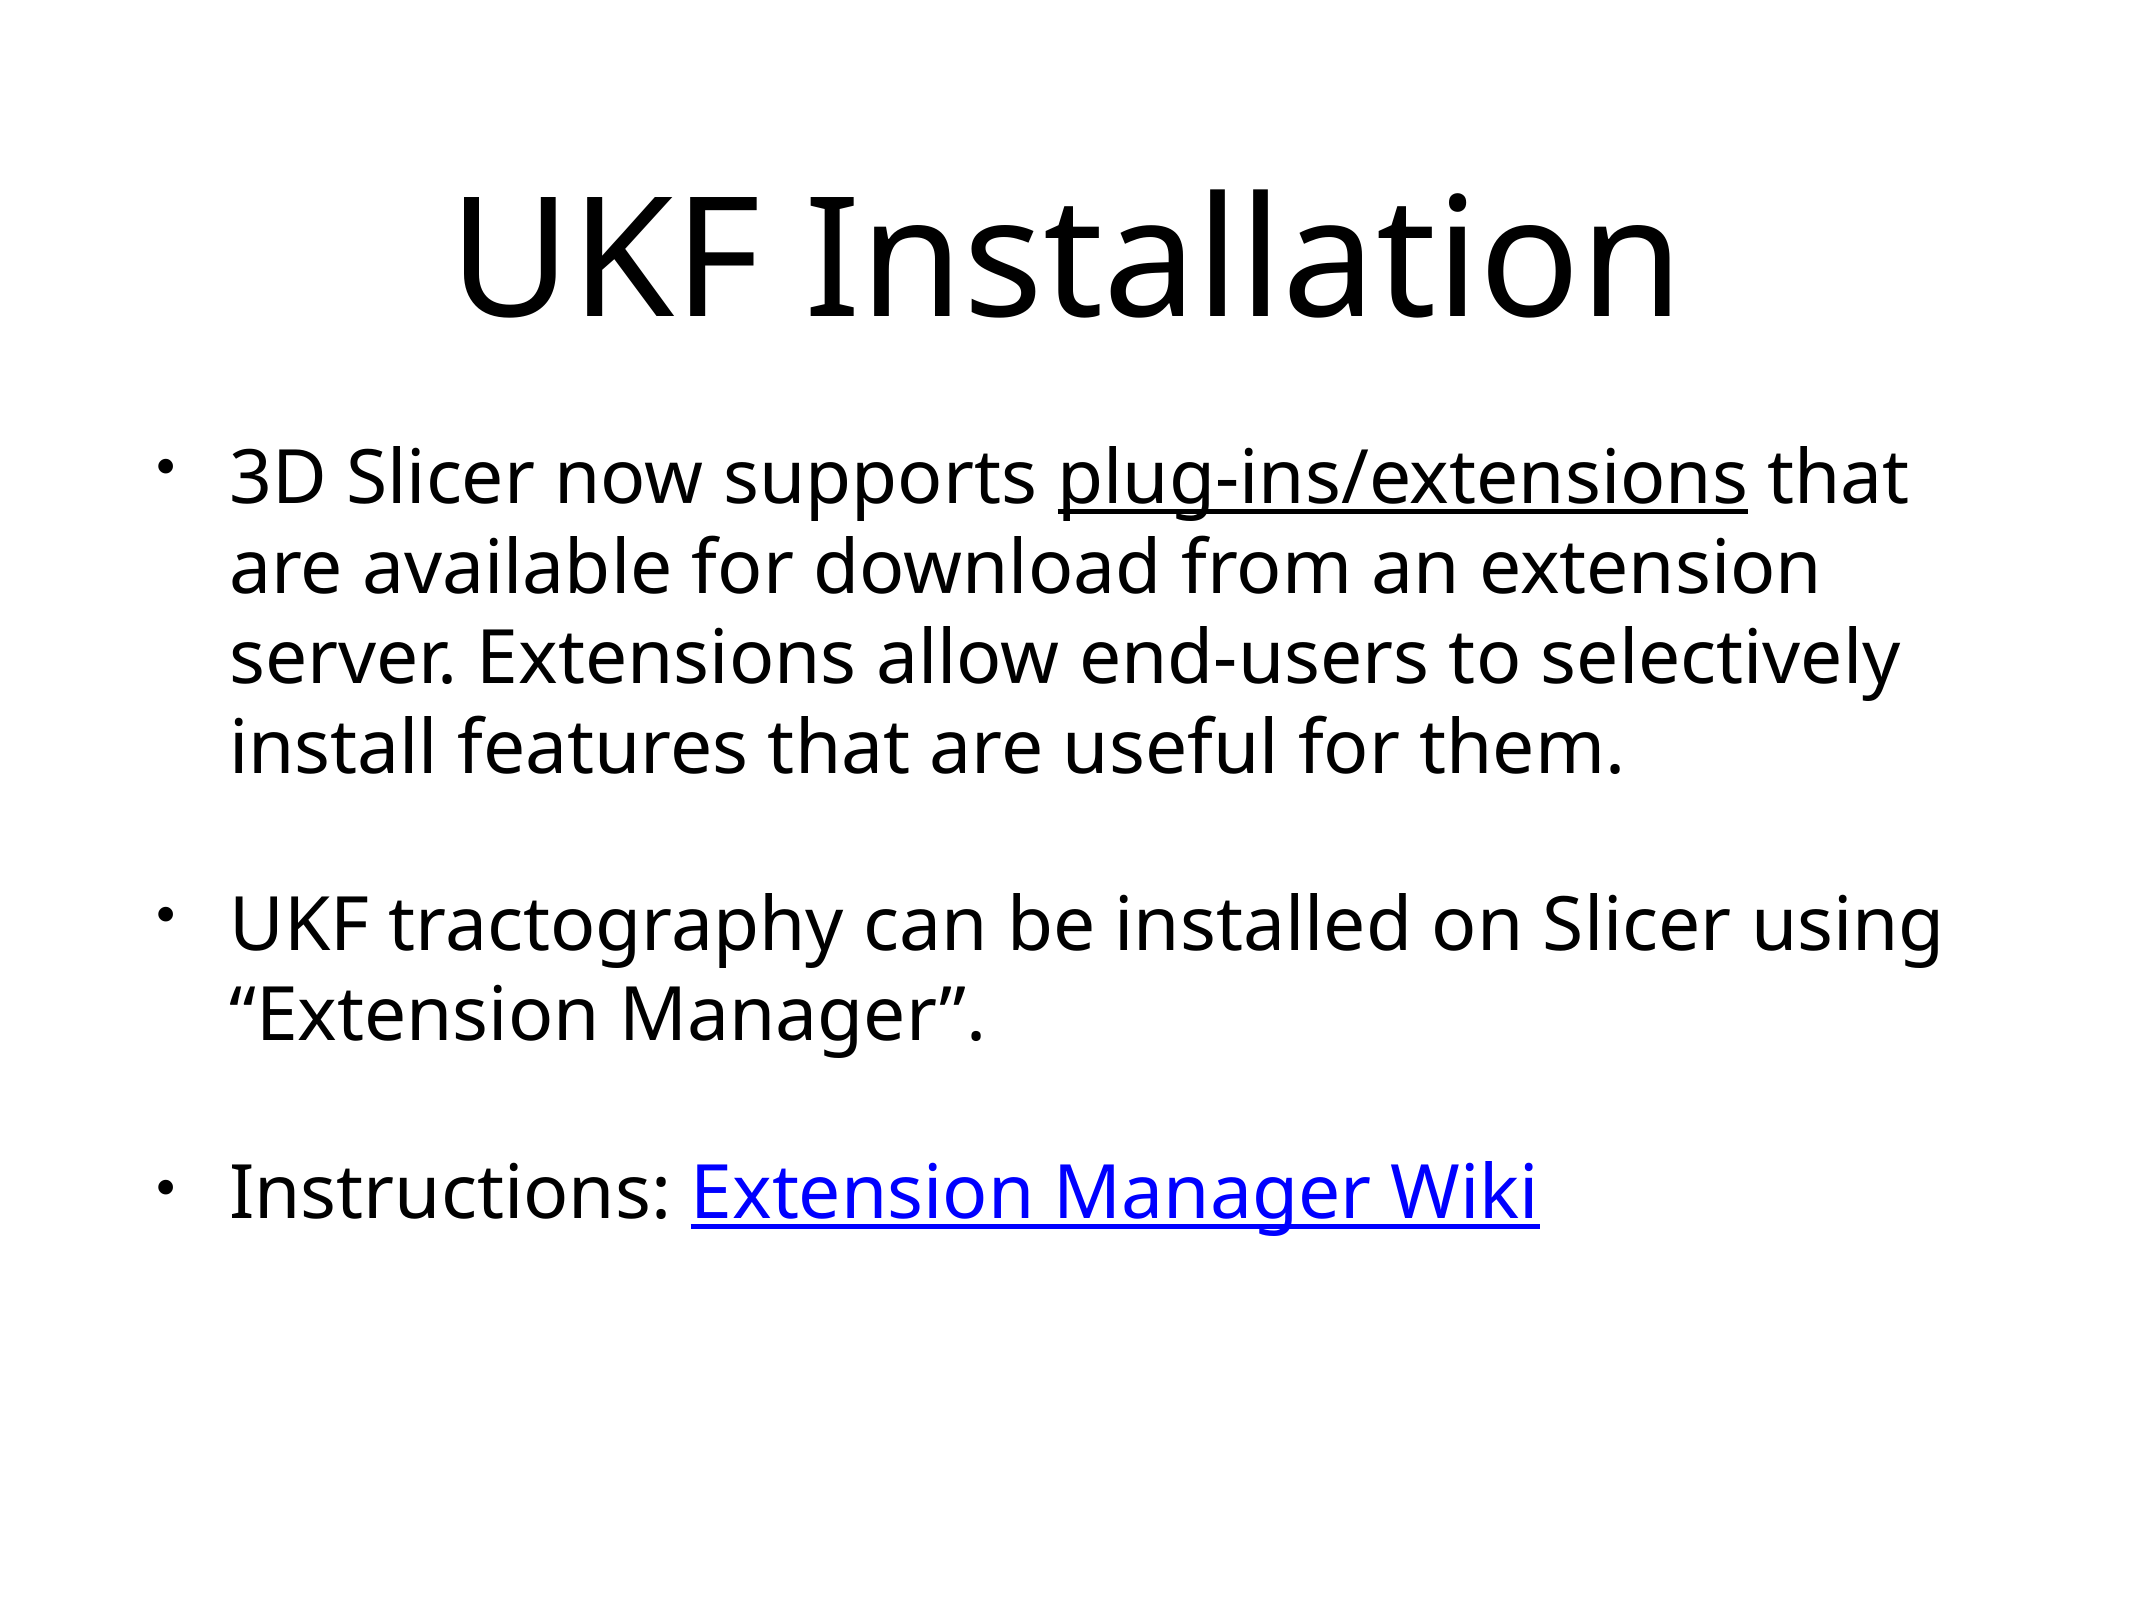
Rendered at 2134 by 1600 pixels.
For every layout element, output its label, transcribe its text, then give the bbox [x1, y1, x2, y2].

list 3D Slicer now supports plug-ins/extensions that are available for download from an extension server. Extensions allow end-users to selectively install features that are useful for them. UKF tractography can be installed on Slicer using “Extension Manager”. Instructions: Extension Manager Wiki [155, 427, 1978, 1460]
title UKF Installation [155, 72, 1978, 427]
